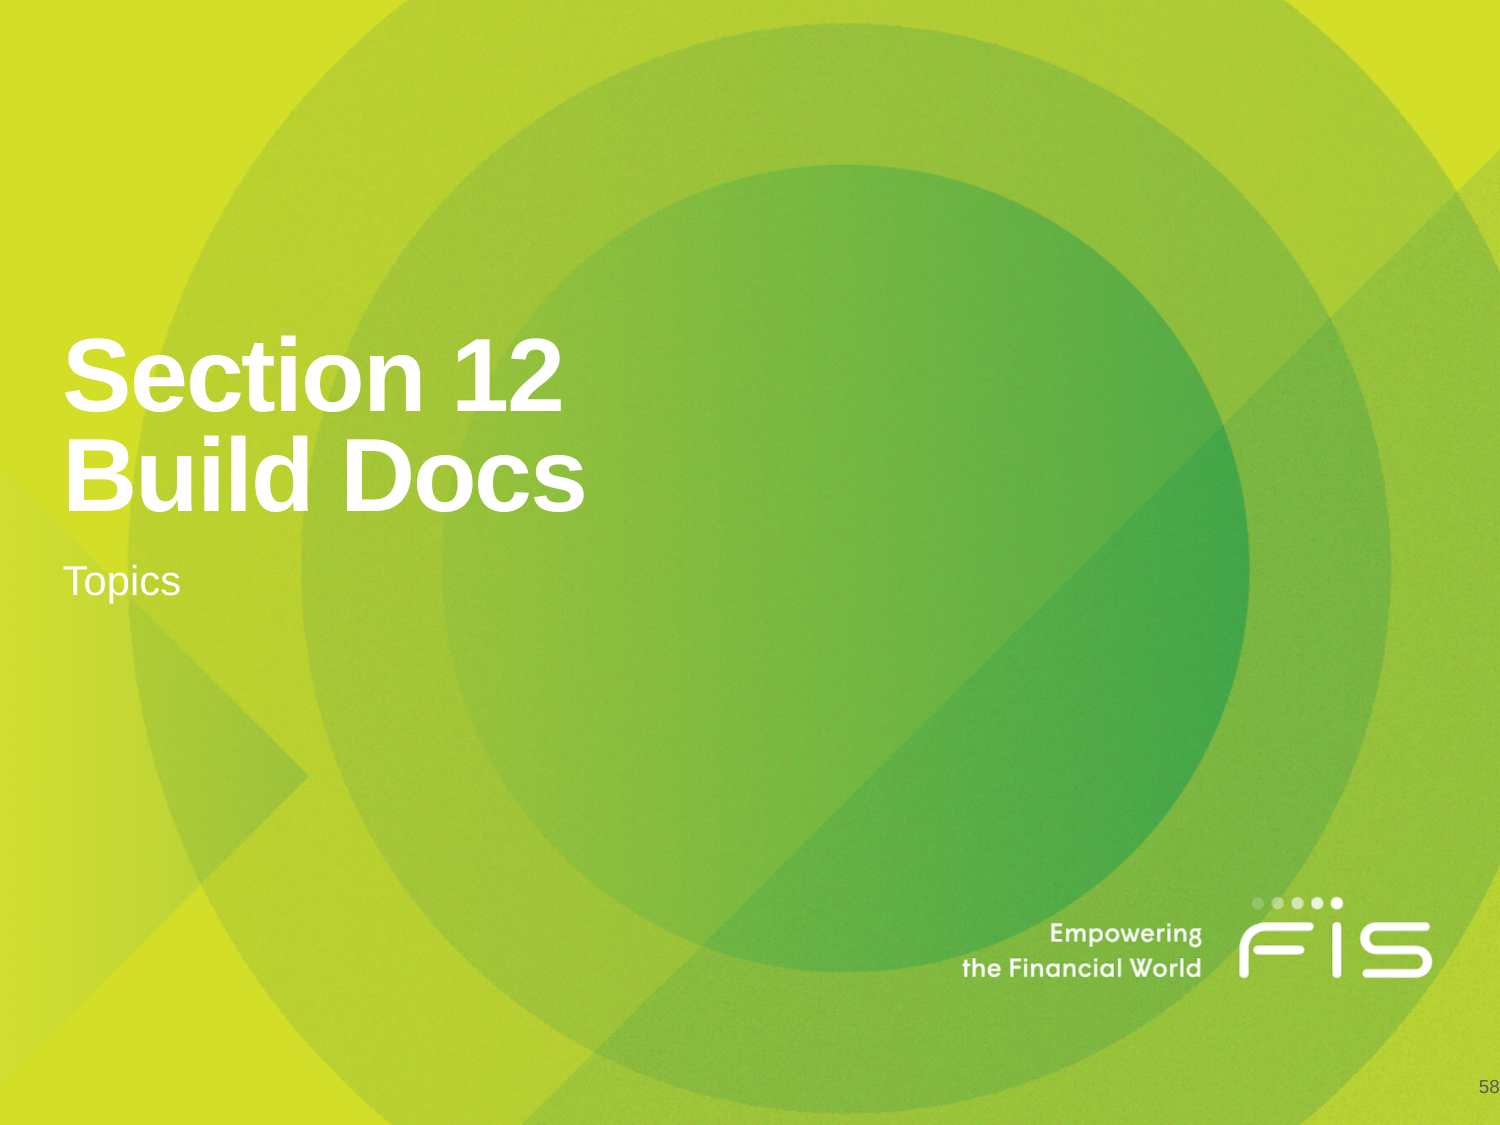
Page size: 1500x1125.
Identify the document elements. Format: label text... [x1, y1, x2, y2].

title Section 12 Build Docs [62, 231, 1049, 532]
slide_number 58 [1423, 1071, 1500, 1101]
list Topics [62, 553, 1049, 836]
picture [0, 0, 1500, 1125]
